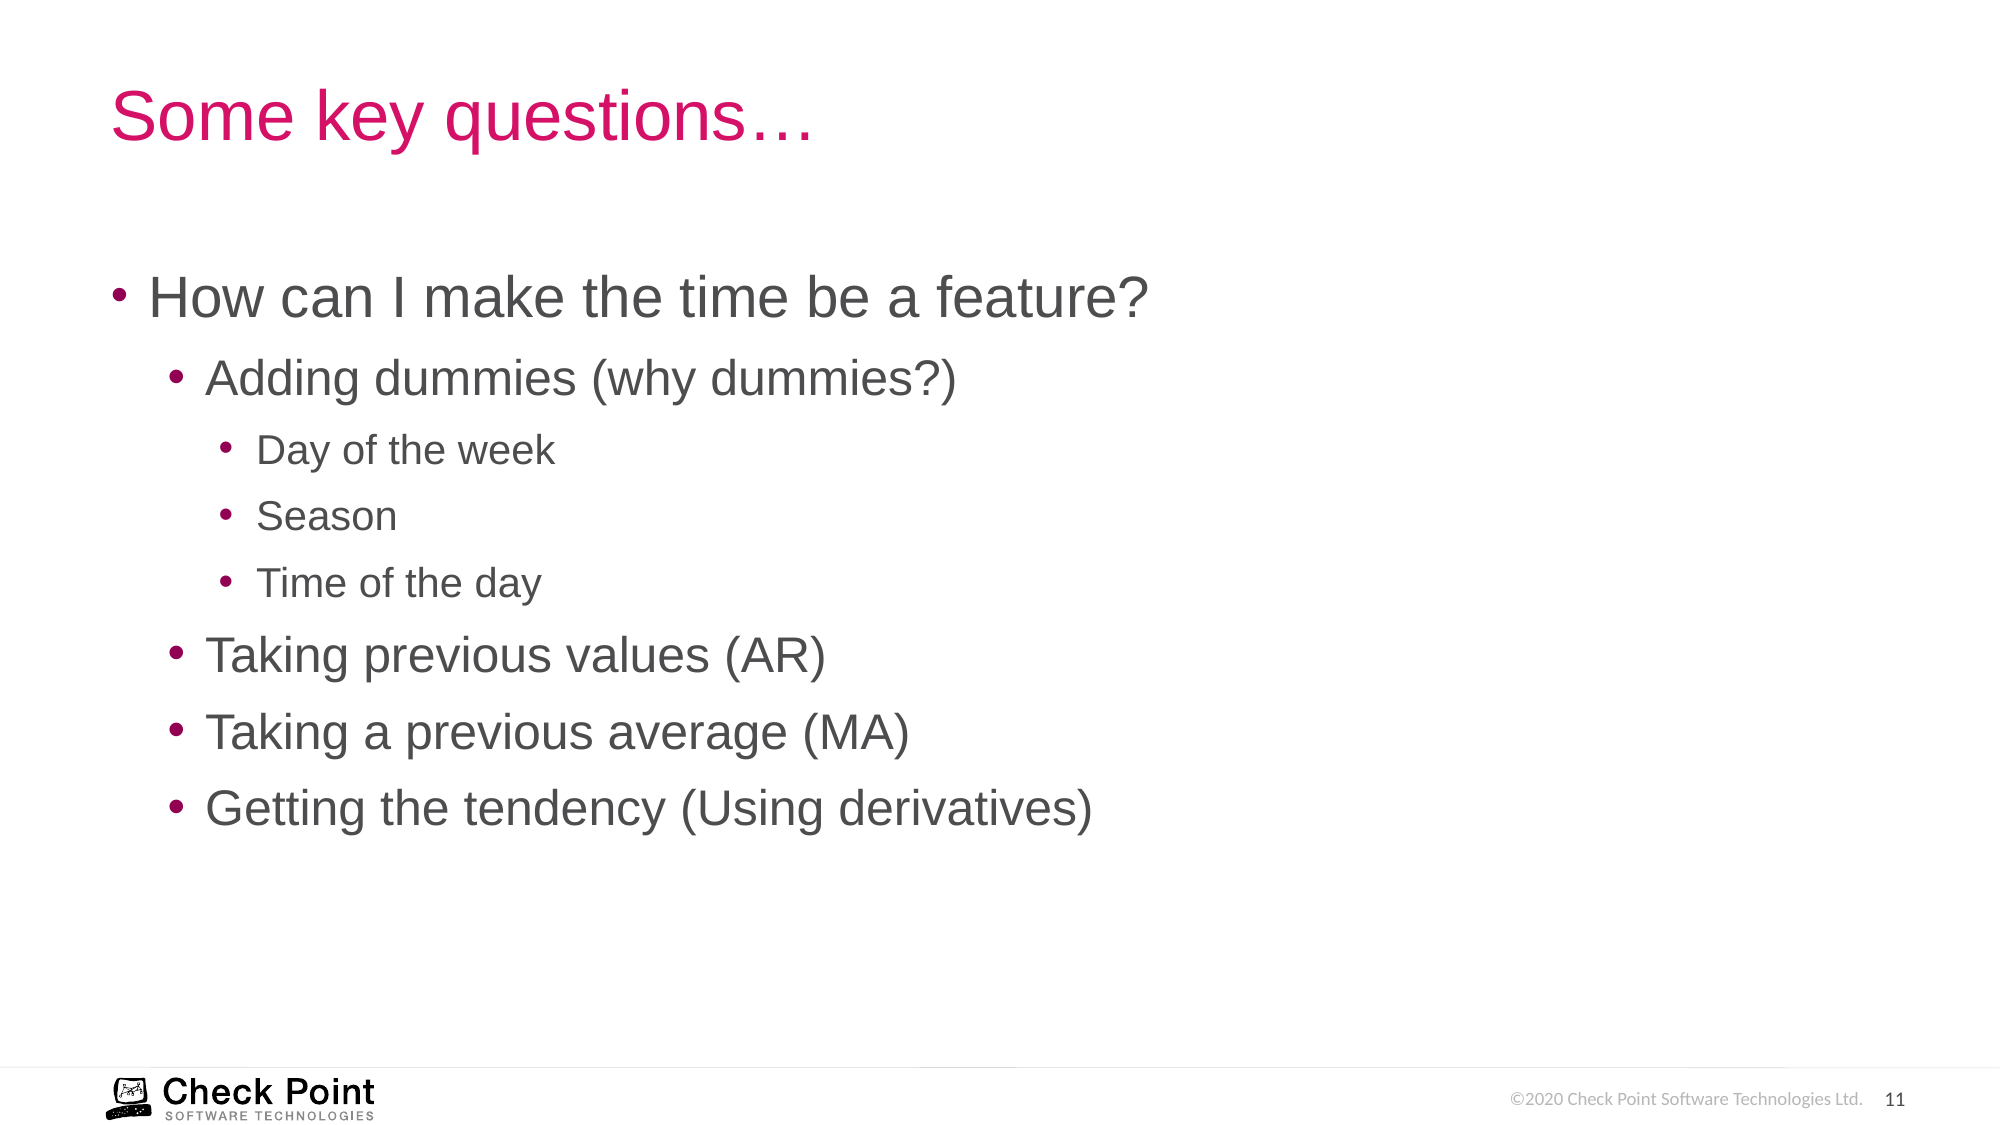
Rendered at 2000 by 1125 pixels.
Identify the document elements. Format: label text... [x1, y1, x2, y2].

title Some key questions… [95, 75, 1904, 226]
list How can I make the time be a feature? Adding dummies (why dummies?) Day of the week Season Time of the day Taking previous values (AR) Taking a previous average (MA) Getting the tendency (Using derivatives) [95, 251, 1904, 1034]
